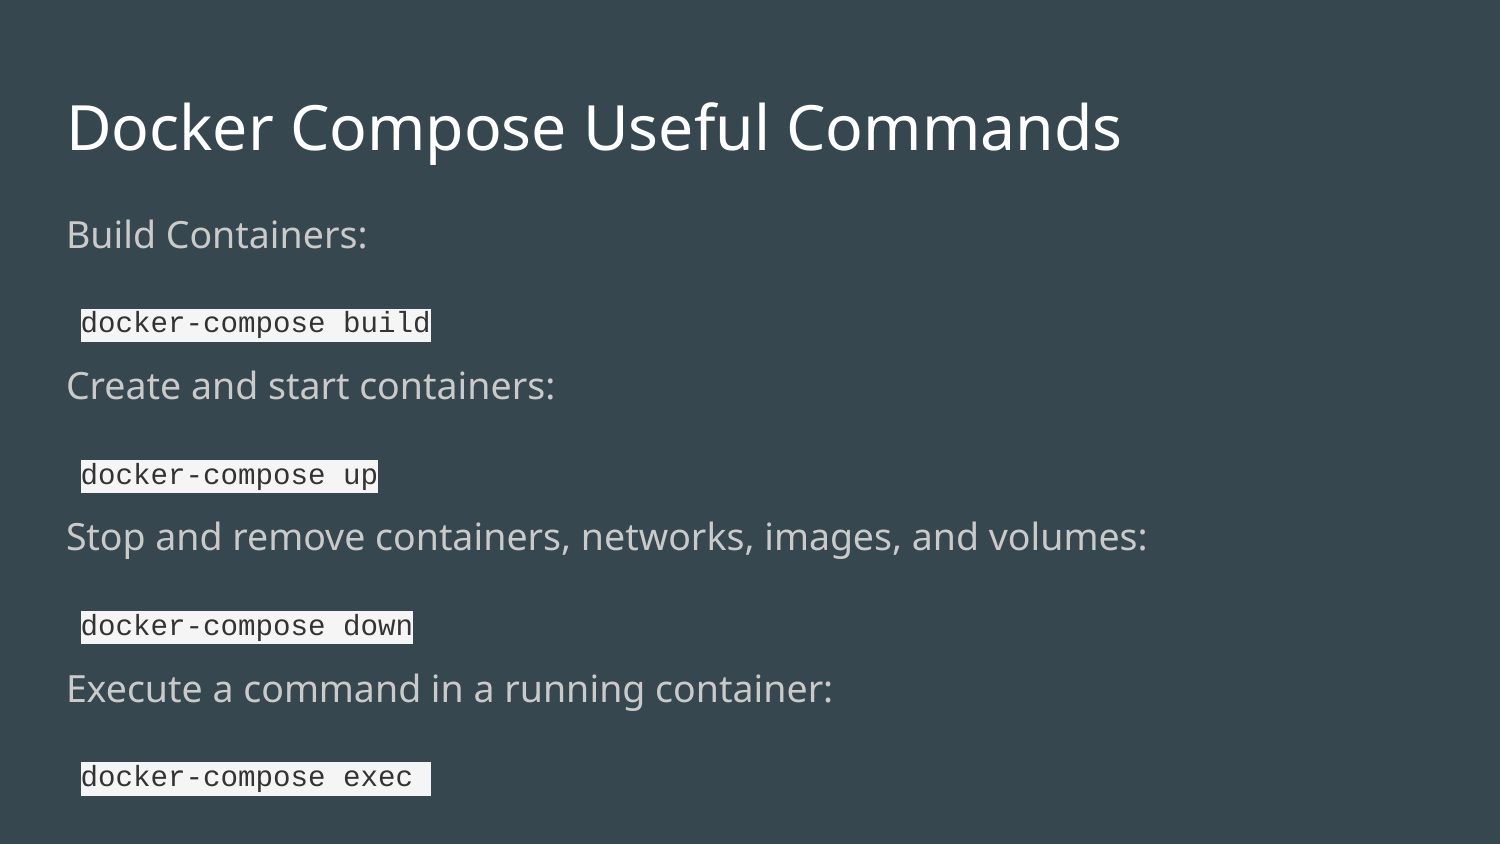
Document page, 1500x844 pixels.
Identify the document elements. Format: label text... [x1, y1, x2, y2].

title Docker Compose Useful Commands [51, 72, 1449, 167]
list Build Containers: docker-compose build Create and start containers: docker-compose up Stop and remove containers, networks, images, and volumes: docker-compose down Execute a command in a running container: docker-compose exec [51, 189, 1449, 785]
